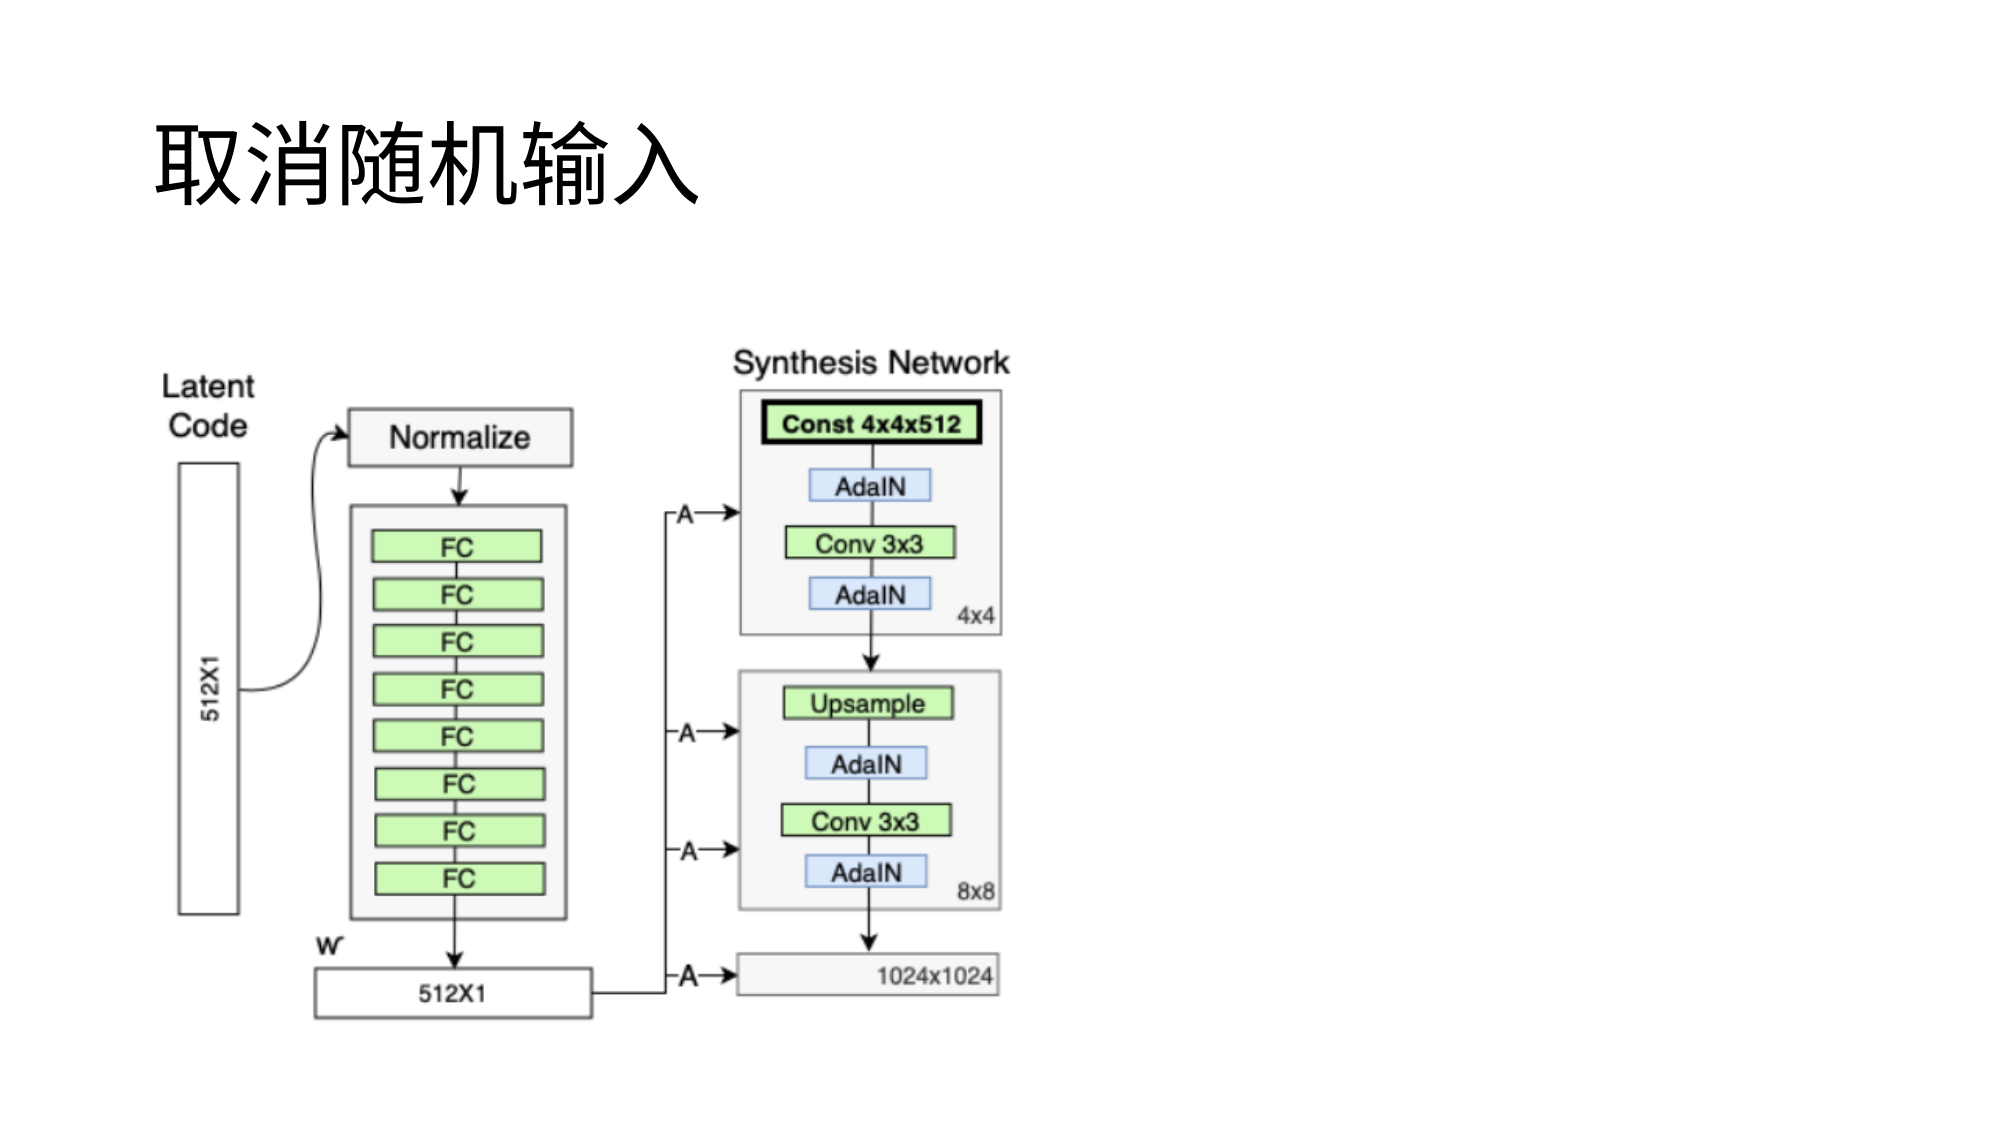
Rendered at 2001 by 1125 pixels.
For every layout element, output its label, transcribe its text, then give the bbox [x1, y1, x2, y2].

title 取消随机输入 [137, 59, 1863, 278]
picture [137, 299, 1103, 1029]
